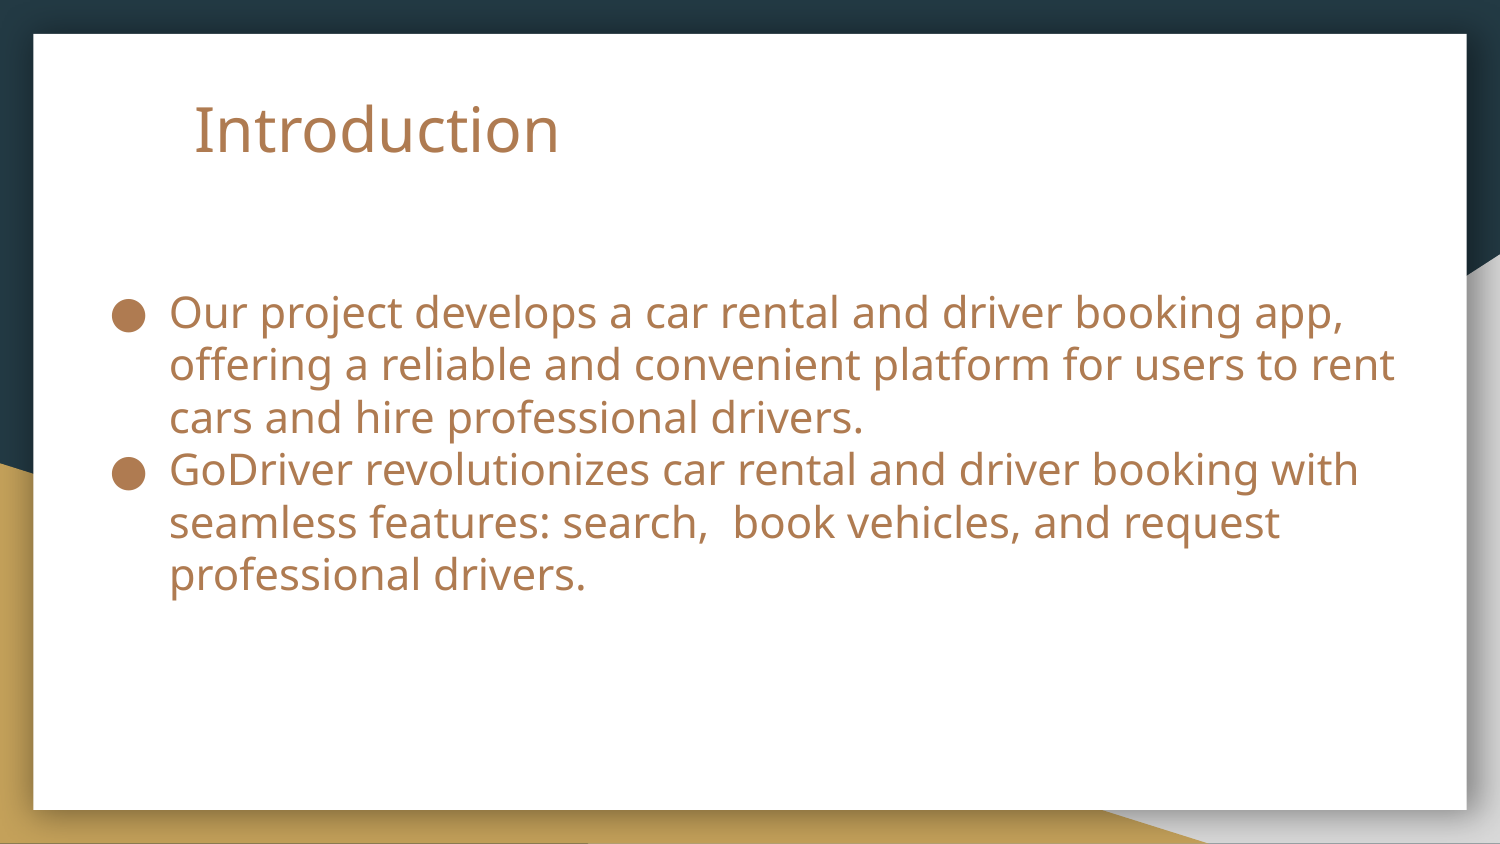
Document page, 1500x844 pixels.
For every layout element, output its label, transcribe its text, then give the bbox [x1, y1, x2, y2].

text_box Our project develops a car rental and driver booking app, offering a reliable and convenient platform for users to rent cars and hire professional drivers. GoDriver revolutionizes car rental and driver booking with seamless features: search, book vehicles, and request professional drivers. [78, 269, 1421, 615]
title Introduction [179, 70, 1095, 225]
